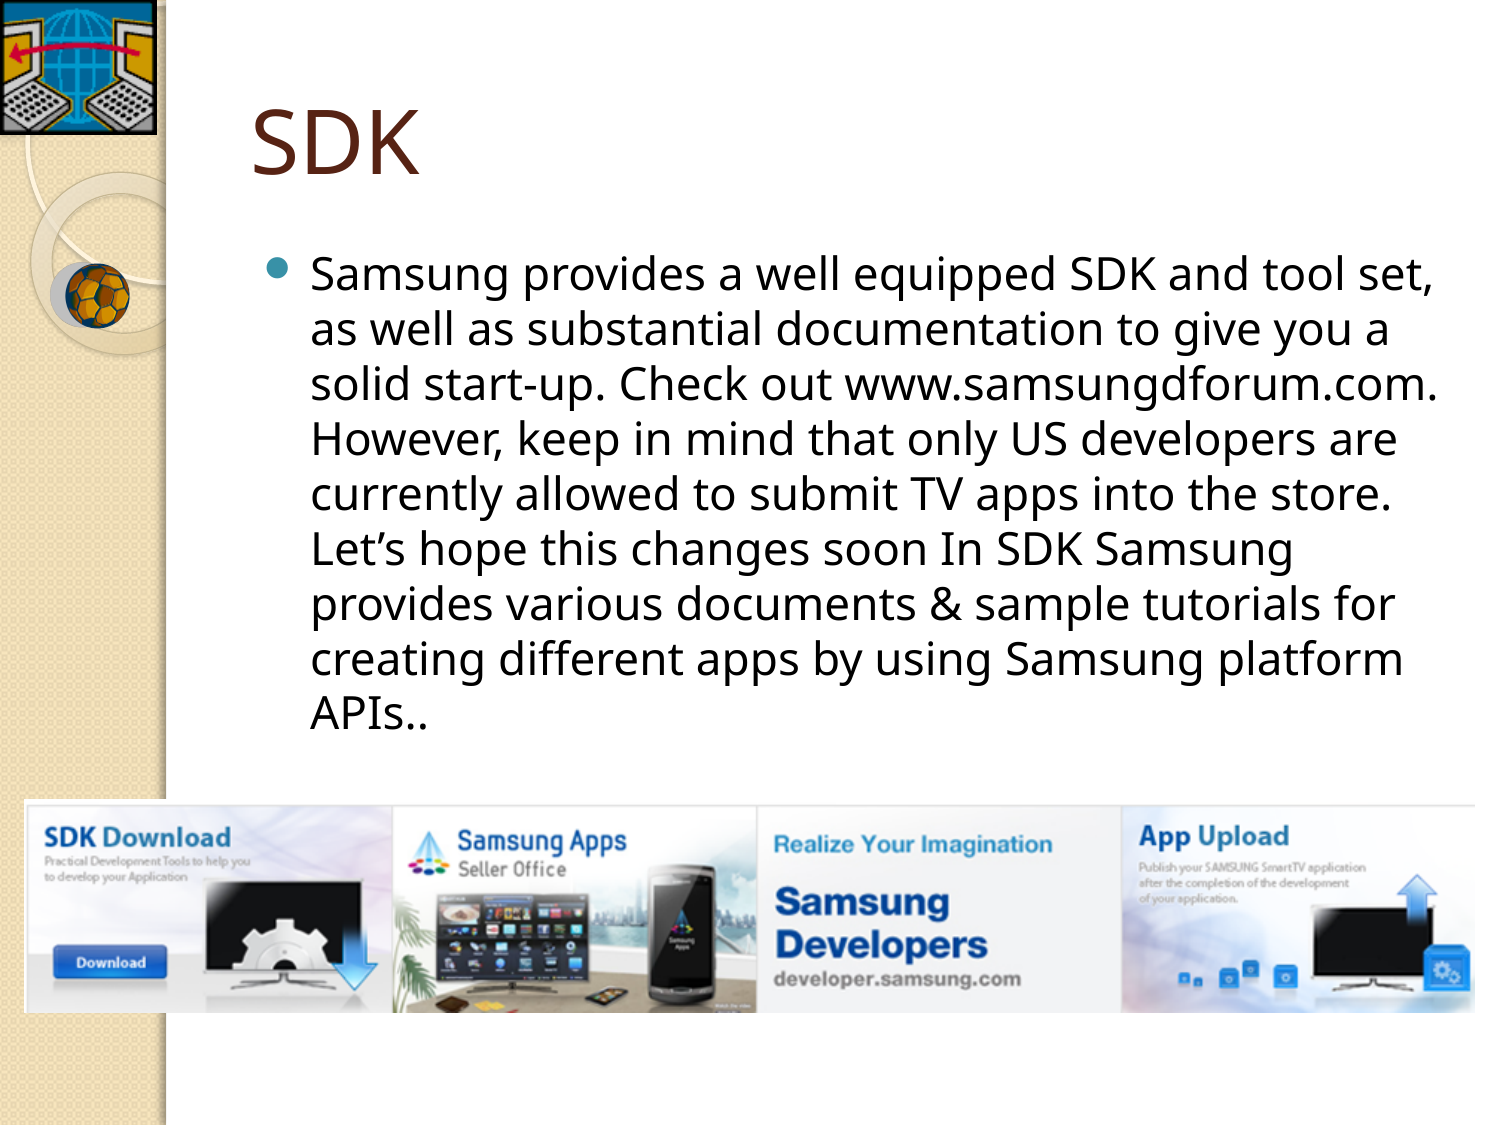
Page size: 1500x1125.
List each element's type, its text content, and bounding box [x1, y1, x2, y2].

list Samsung provides a well equipped SDK and tool set, as well as substantial documentation to give you a solid start-up. Check out www.samsungdforum.com. However, keep in mind that only US developers are currently allowed to submit TV apps into the store. Let’s hope this changes soon In SDK Samsung provides various documents & sample tutorials for creating different apps by using Samsung platform APIs.. [235, 237, 1466, 796]
picture [24, 799, 1475, 1013]
title SDK [235, 45, 1466, 233]
picture [49, 262, 131, 329]
picture [0, 0, 157, 135]
